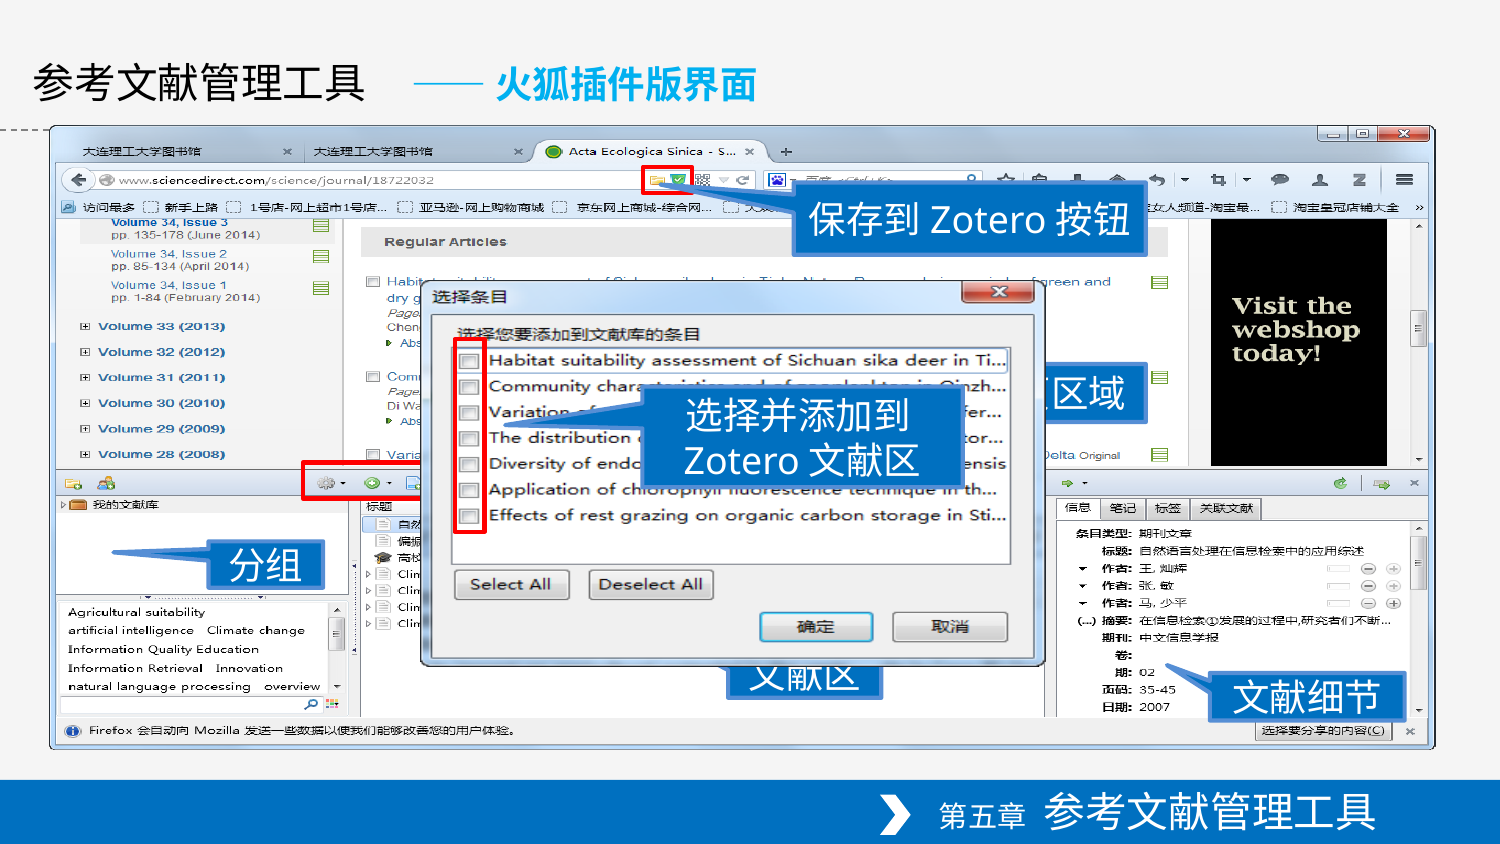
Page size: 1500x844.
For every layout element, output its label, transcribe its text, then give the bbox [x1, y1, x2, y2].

text_box 参考文献管理工具 [17, 49, 414, 114]
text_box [302, 454, 414, 507]
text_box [454, 338, 963, 532]
picture [420, 279, 1046, 667]
text_box ——火狐插件版界面 [396, 54, 1101, 114]
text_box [642, 166, 1147, 256]
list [49, 124, 1436, 750]
